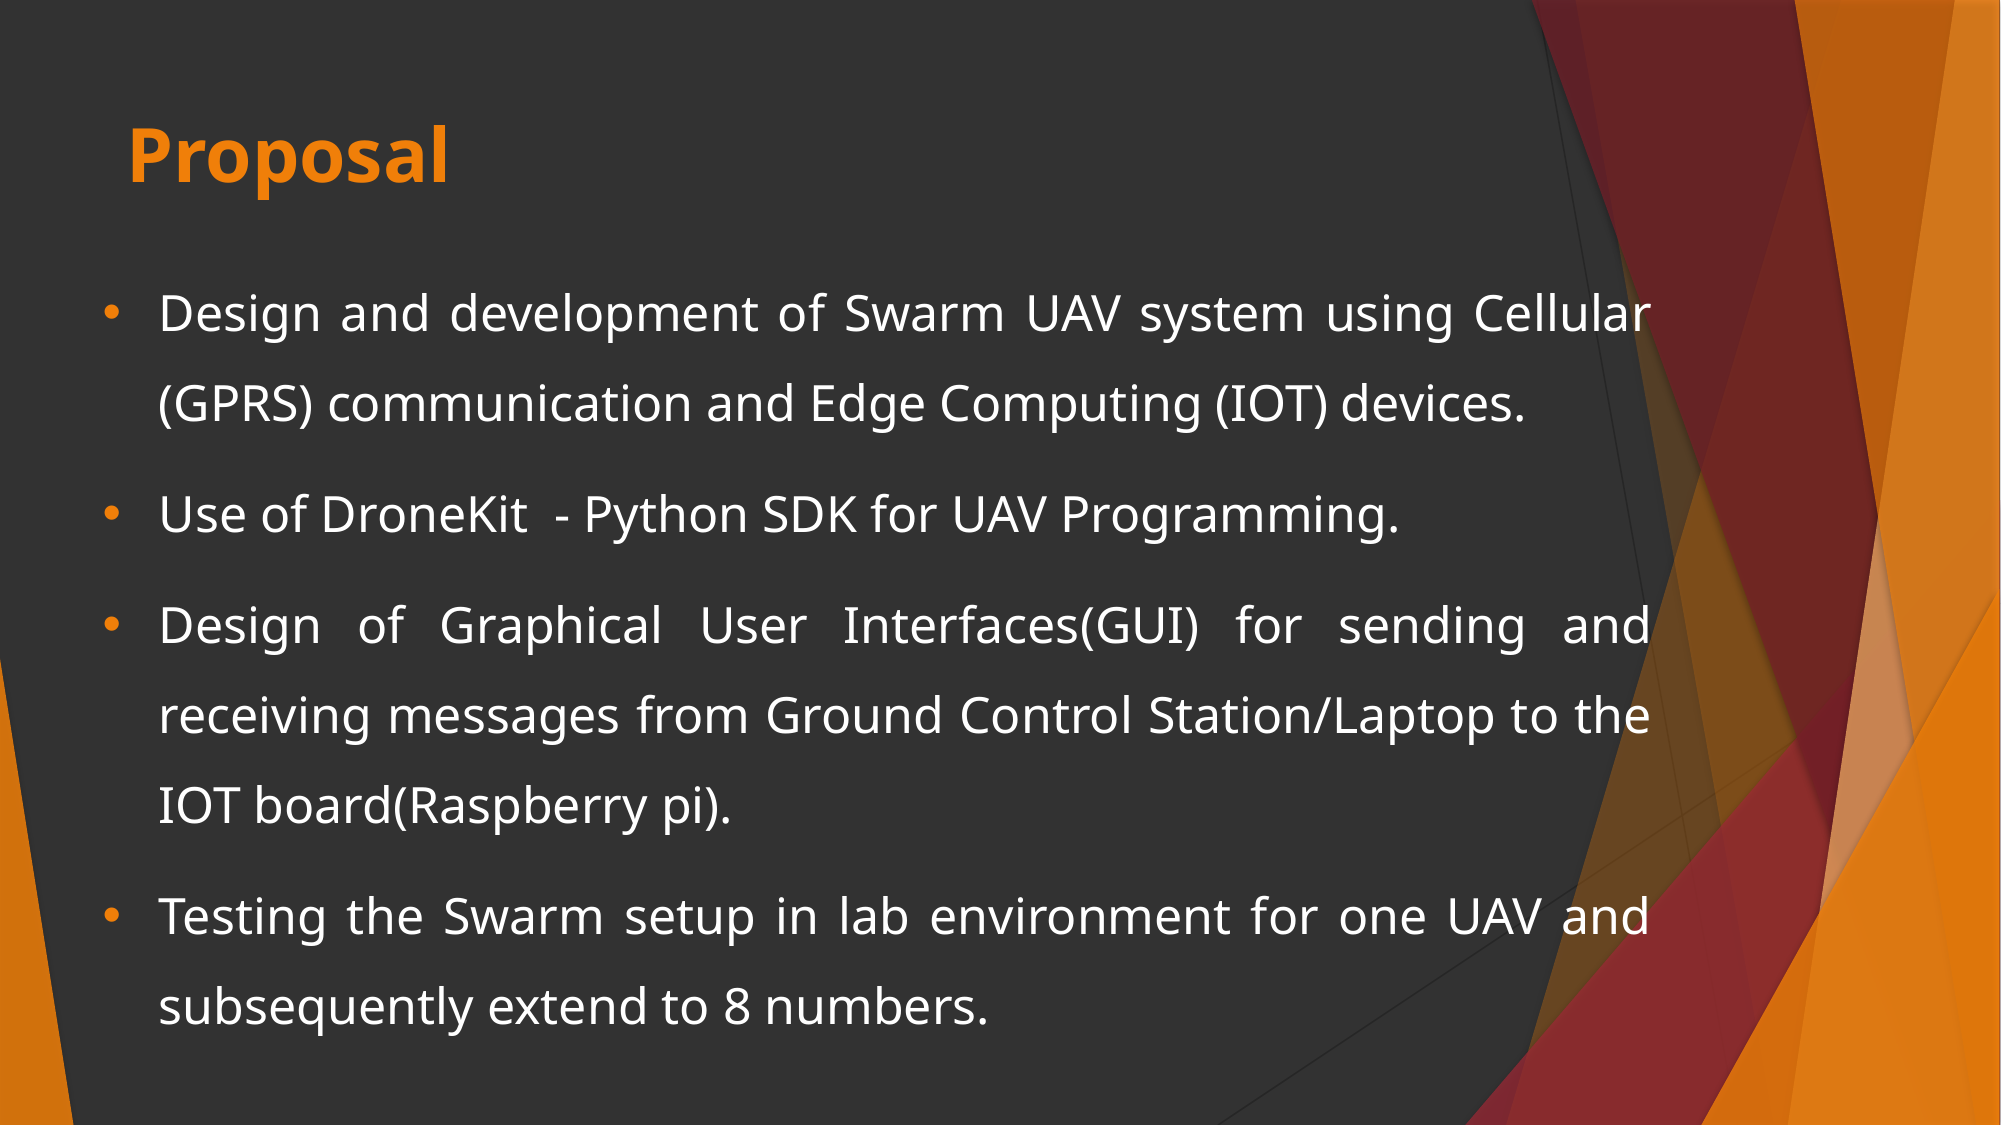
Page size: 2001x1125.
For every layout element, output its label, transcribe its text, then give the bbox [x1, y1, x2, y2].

title Proposal [111, 99, 1522, 244]
list Design and development of Swarm UAV system using Cellular (GPRS) communication and Edge Computing (IOT) devices. Use of DroneKit - Python SDK for UAV Programming. Design of Graphical User Interfaces(GUI) for sending and receiving messages from Ground Control Station/Laptop to the IOT board(Raspberry pi). Testing the Swarm setup in lab environment for one UAV and subsequently extend to 8 numbers. [87, 244, 1668, 1080]
